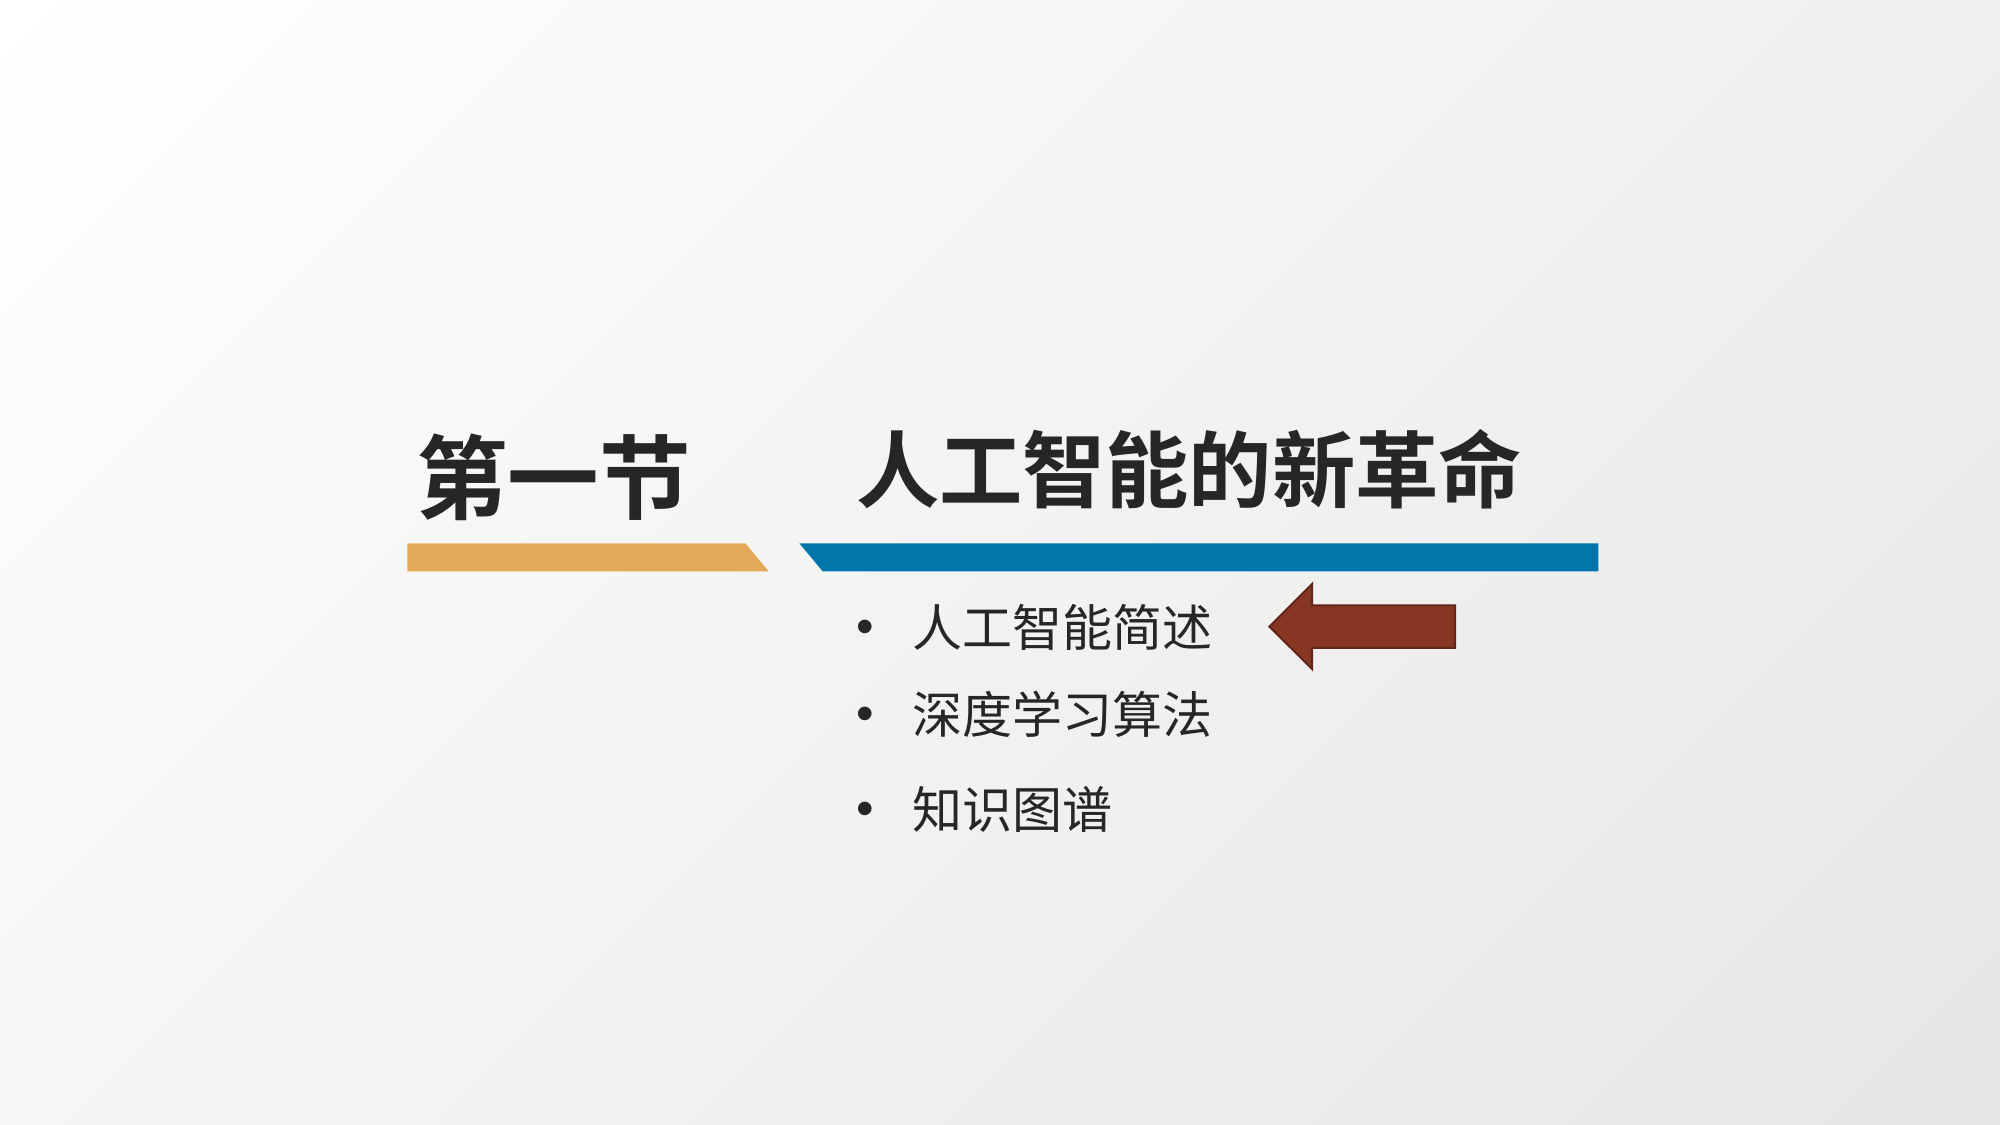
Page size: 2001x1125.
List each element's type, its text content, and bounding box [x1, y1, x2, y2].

text_box [1268, 581, 1457, 672]
text_box 人工智能简述 [1314, 589, 1467, 664]
text_box 人工智能简述 [841, 589, 1304, 664]
text_box 深度学习算法 [841, 676, 1649, 751]
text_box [401, 410, 1599, 572]
text_box 知识图谱 [841, 771, 1649, 846]
